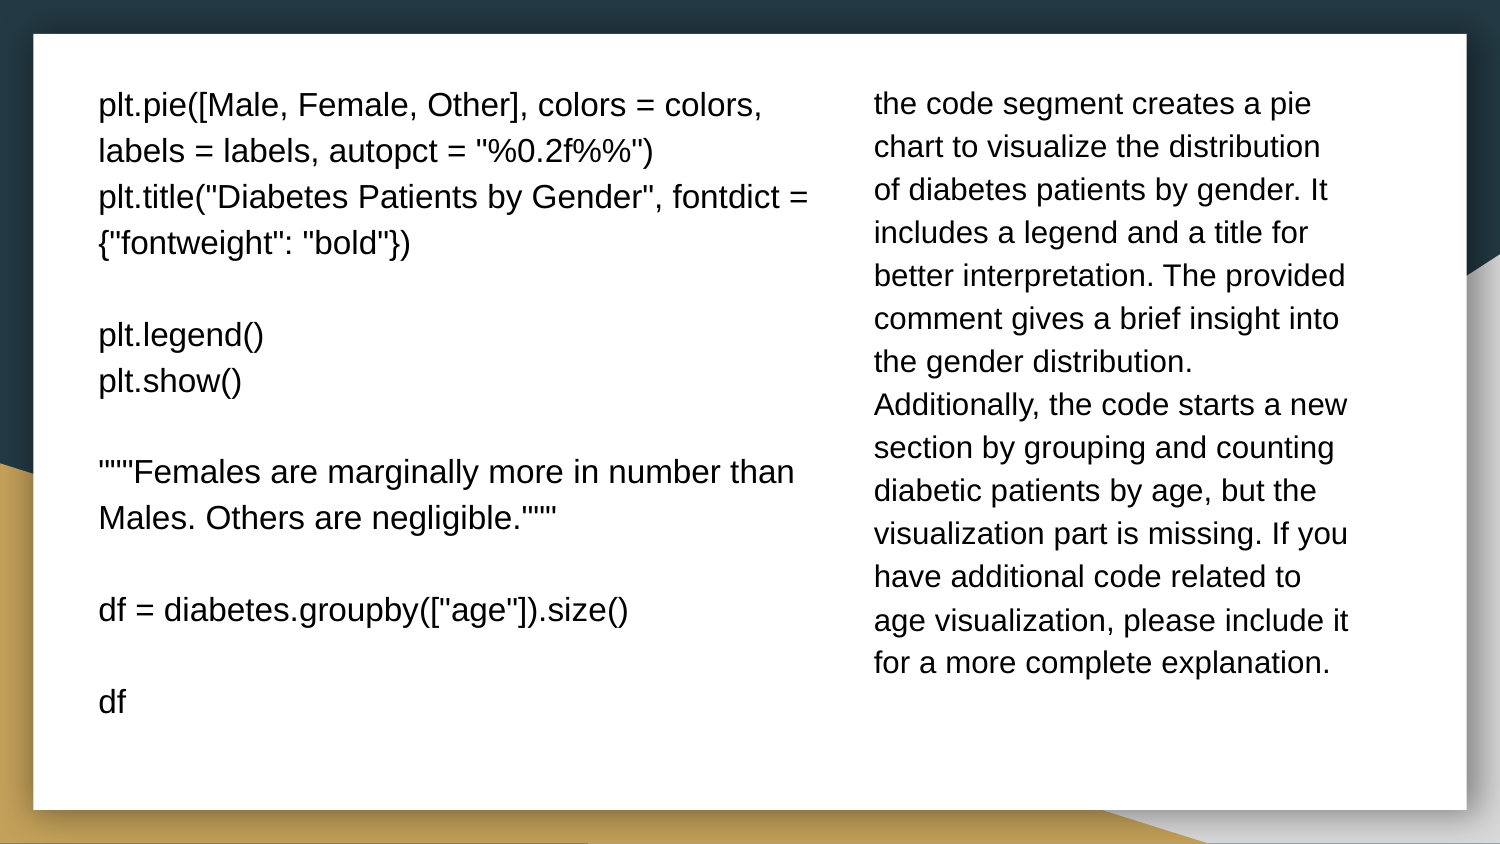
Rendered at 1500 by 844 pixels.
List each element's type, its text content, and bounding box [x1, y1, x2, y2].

list the code segment creates a pie chart to visualize the distribution of diabetes patients by gender. It includes a legend and a title for better interpretation. The provided comment gives a brief insight into the gender distribution. Additionally, the code starts a new section by grouping and counting diabetic patients by age, but the visualization part is missing. If you have additional code related to age visualization, please include it for a more complete explanation. [858, 62, 1366, 729]
list plt.pie([Male, Female, Other], colors = colors, labels = labels, autopct = "%0.2f%%") plt.title("Diabetes Patients by Gender", fontdict = {"fontweight": "bold"}) plt.legend() plt.show() """Females are marginally more in number than Males. Others are negligible.""" df = diabetes.groupby(["age"]).size() df [83, 62, 859, 785]
